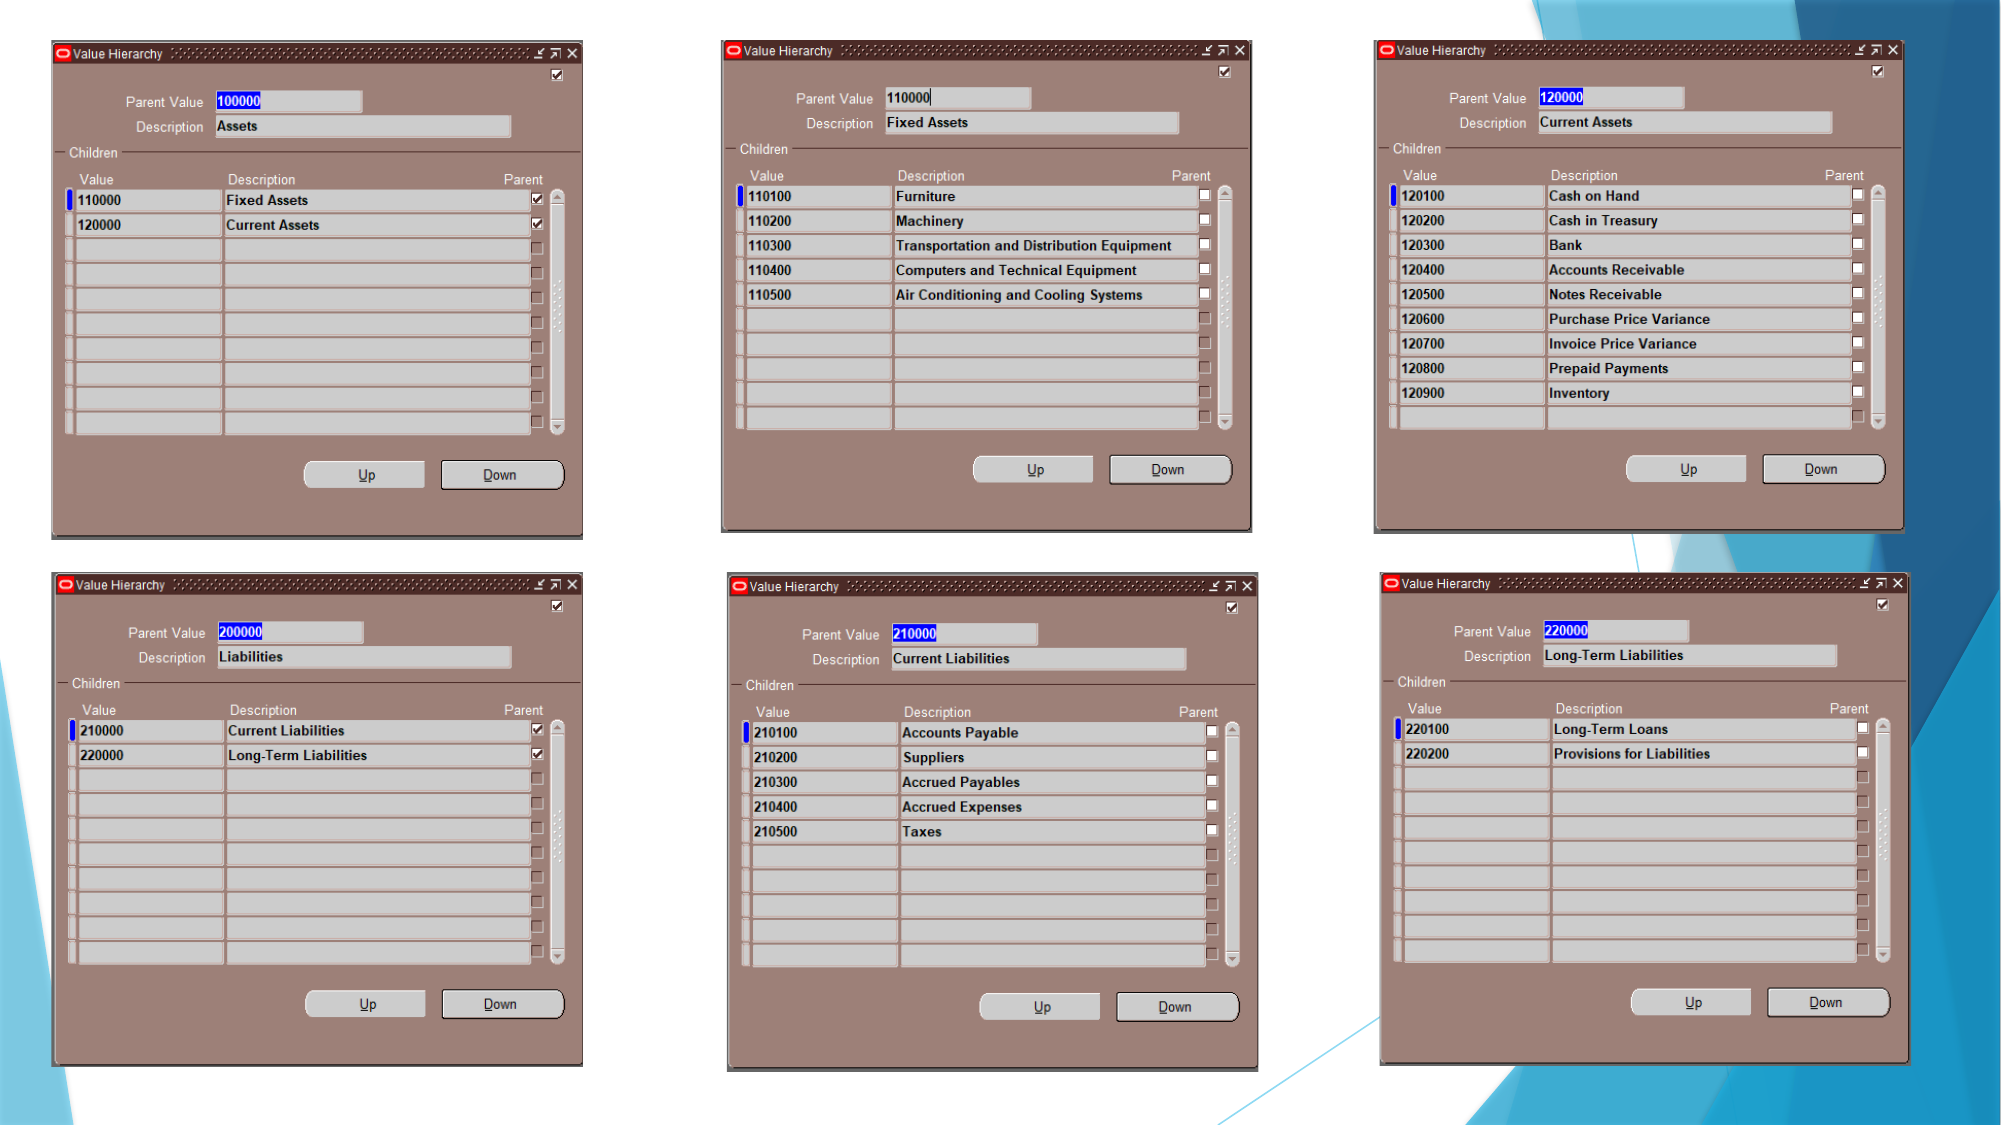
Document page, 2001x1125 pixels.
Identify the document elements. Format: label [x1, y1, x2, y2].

picture [50, 572, 584, 1068]
picture [1379, 572, 1912, 1066]
picture [50, 40, 584, 540]
picture [720, 40, 1253, 533]
picture [1373, 40, 1906, 535]
picture [726, 572, 1259, 1072]
